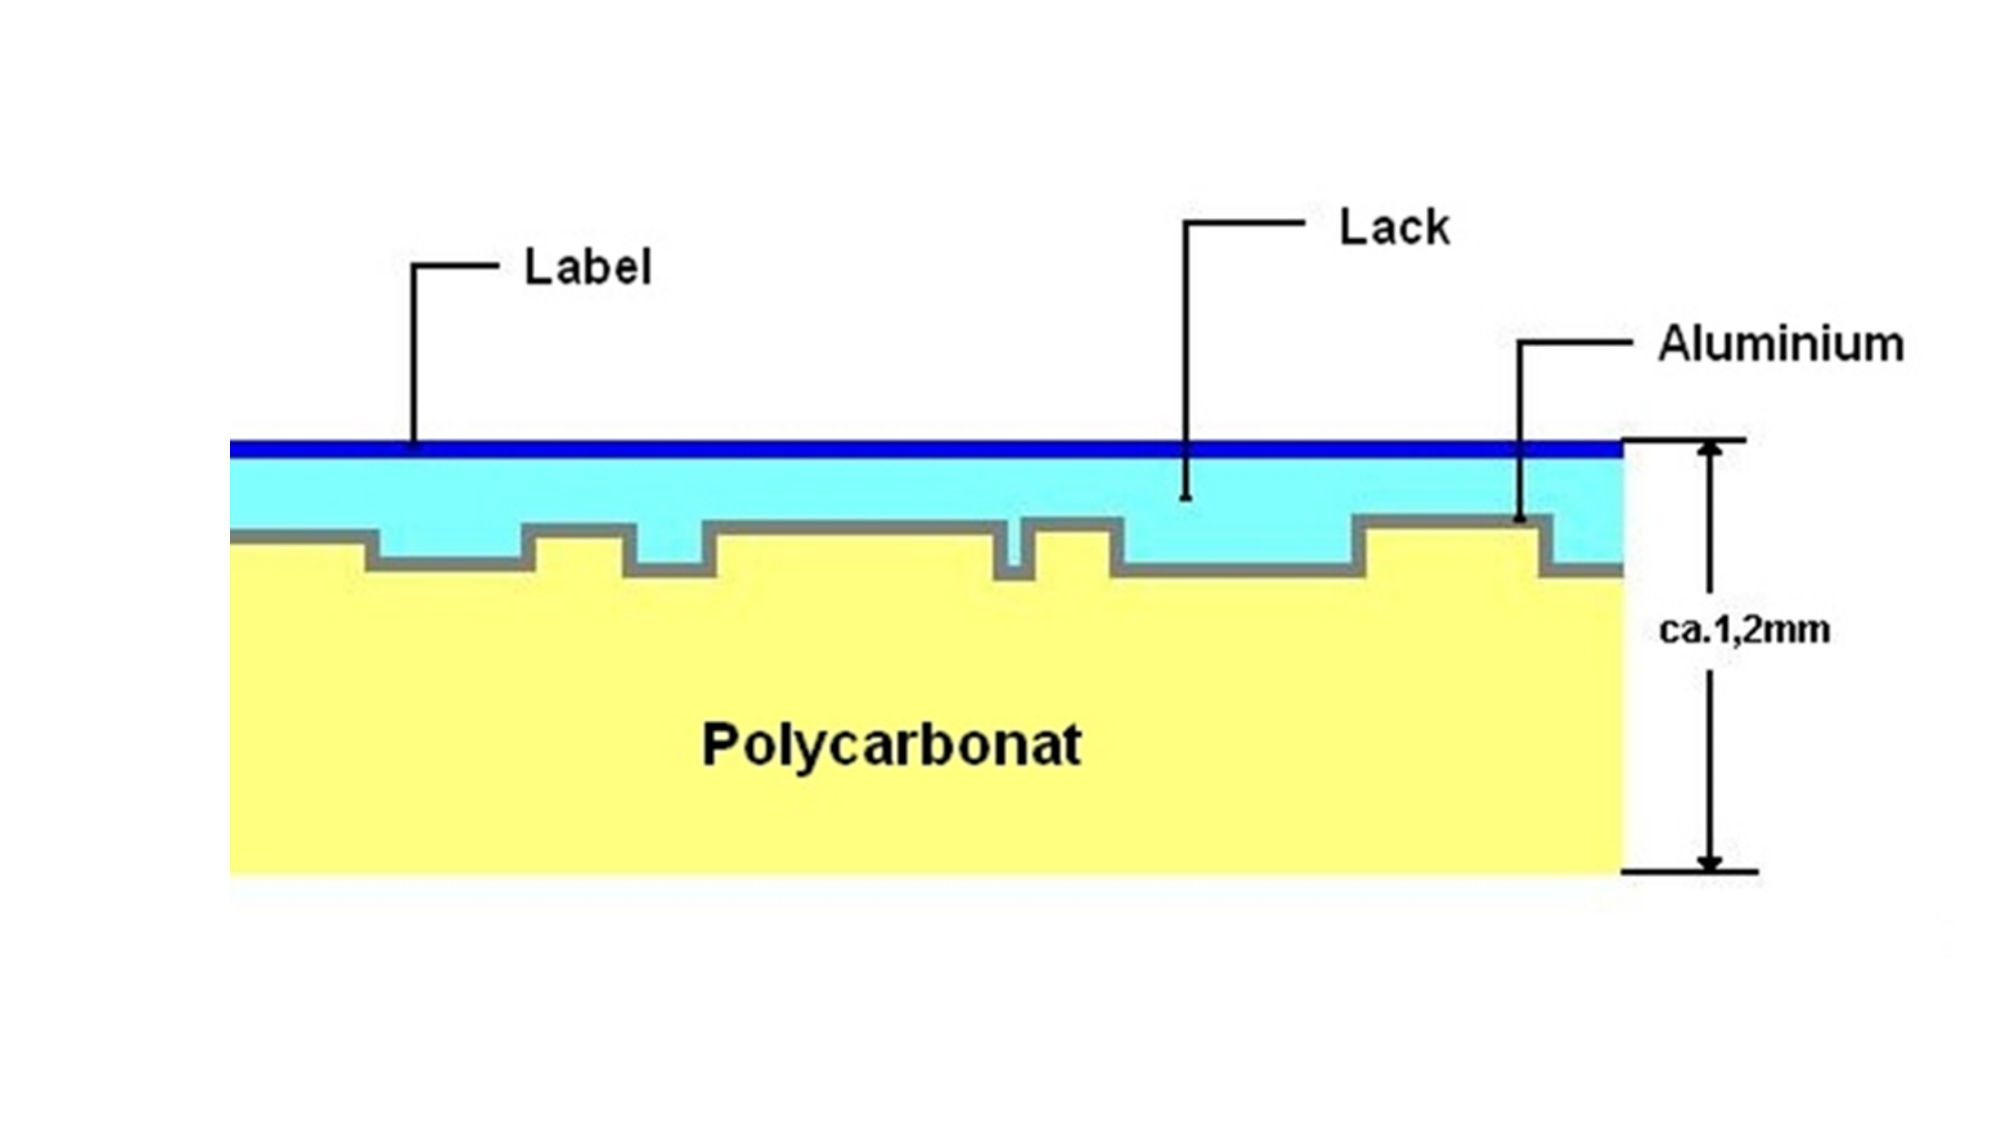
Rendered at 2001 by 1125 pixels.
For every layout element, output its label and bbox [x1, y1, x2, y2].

list [230, 82, 1955, 958]
